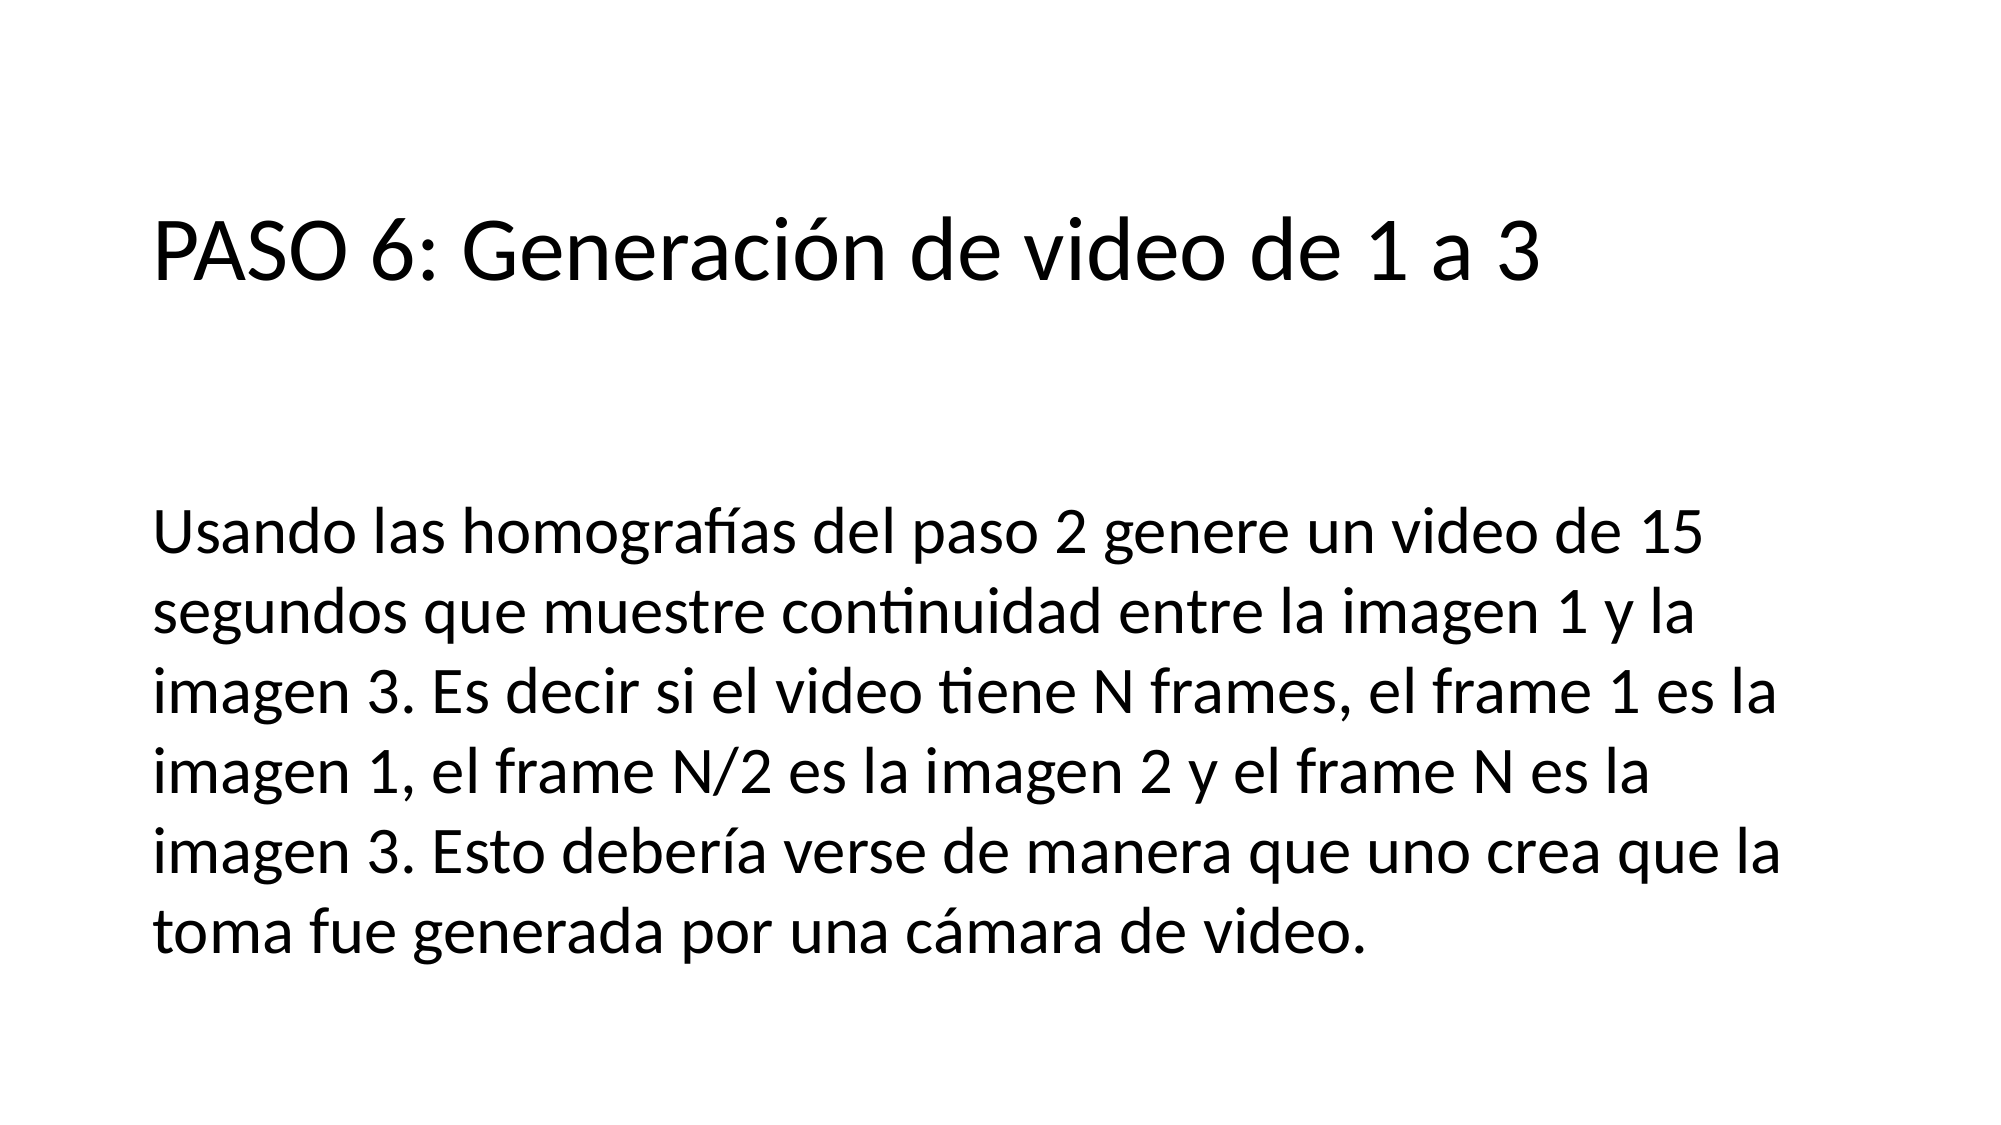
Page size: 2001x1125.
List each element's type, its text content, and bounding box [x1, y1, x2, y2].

title PASO 6: Generación de video de 1 a 3 [137, 142, 1863, 360]
text_box Usando las homografías del paso 2 genere un video de 15 segundos que muestre continuidad entre la imagen 1 y la imagen 3. Es decir si el video tiene N frames, el frame 1 es la imagen 1, el frame N/2 es la imagen 2 y el frame N es la imagen 3. Esto debería verse de manera que uno crea que la toma fue generada por una cámara de video. [137, 479, 1808, 974]
